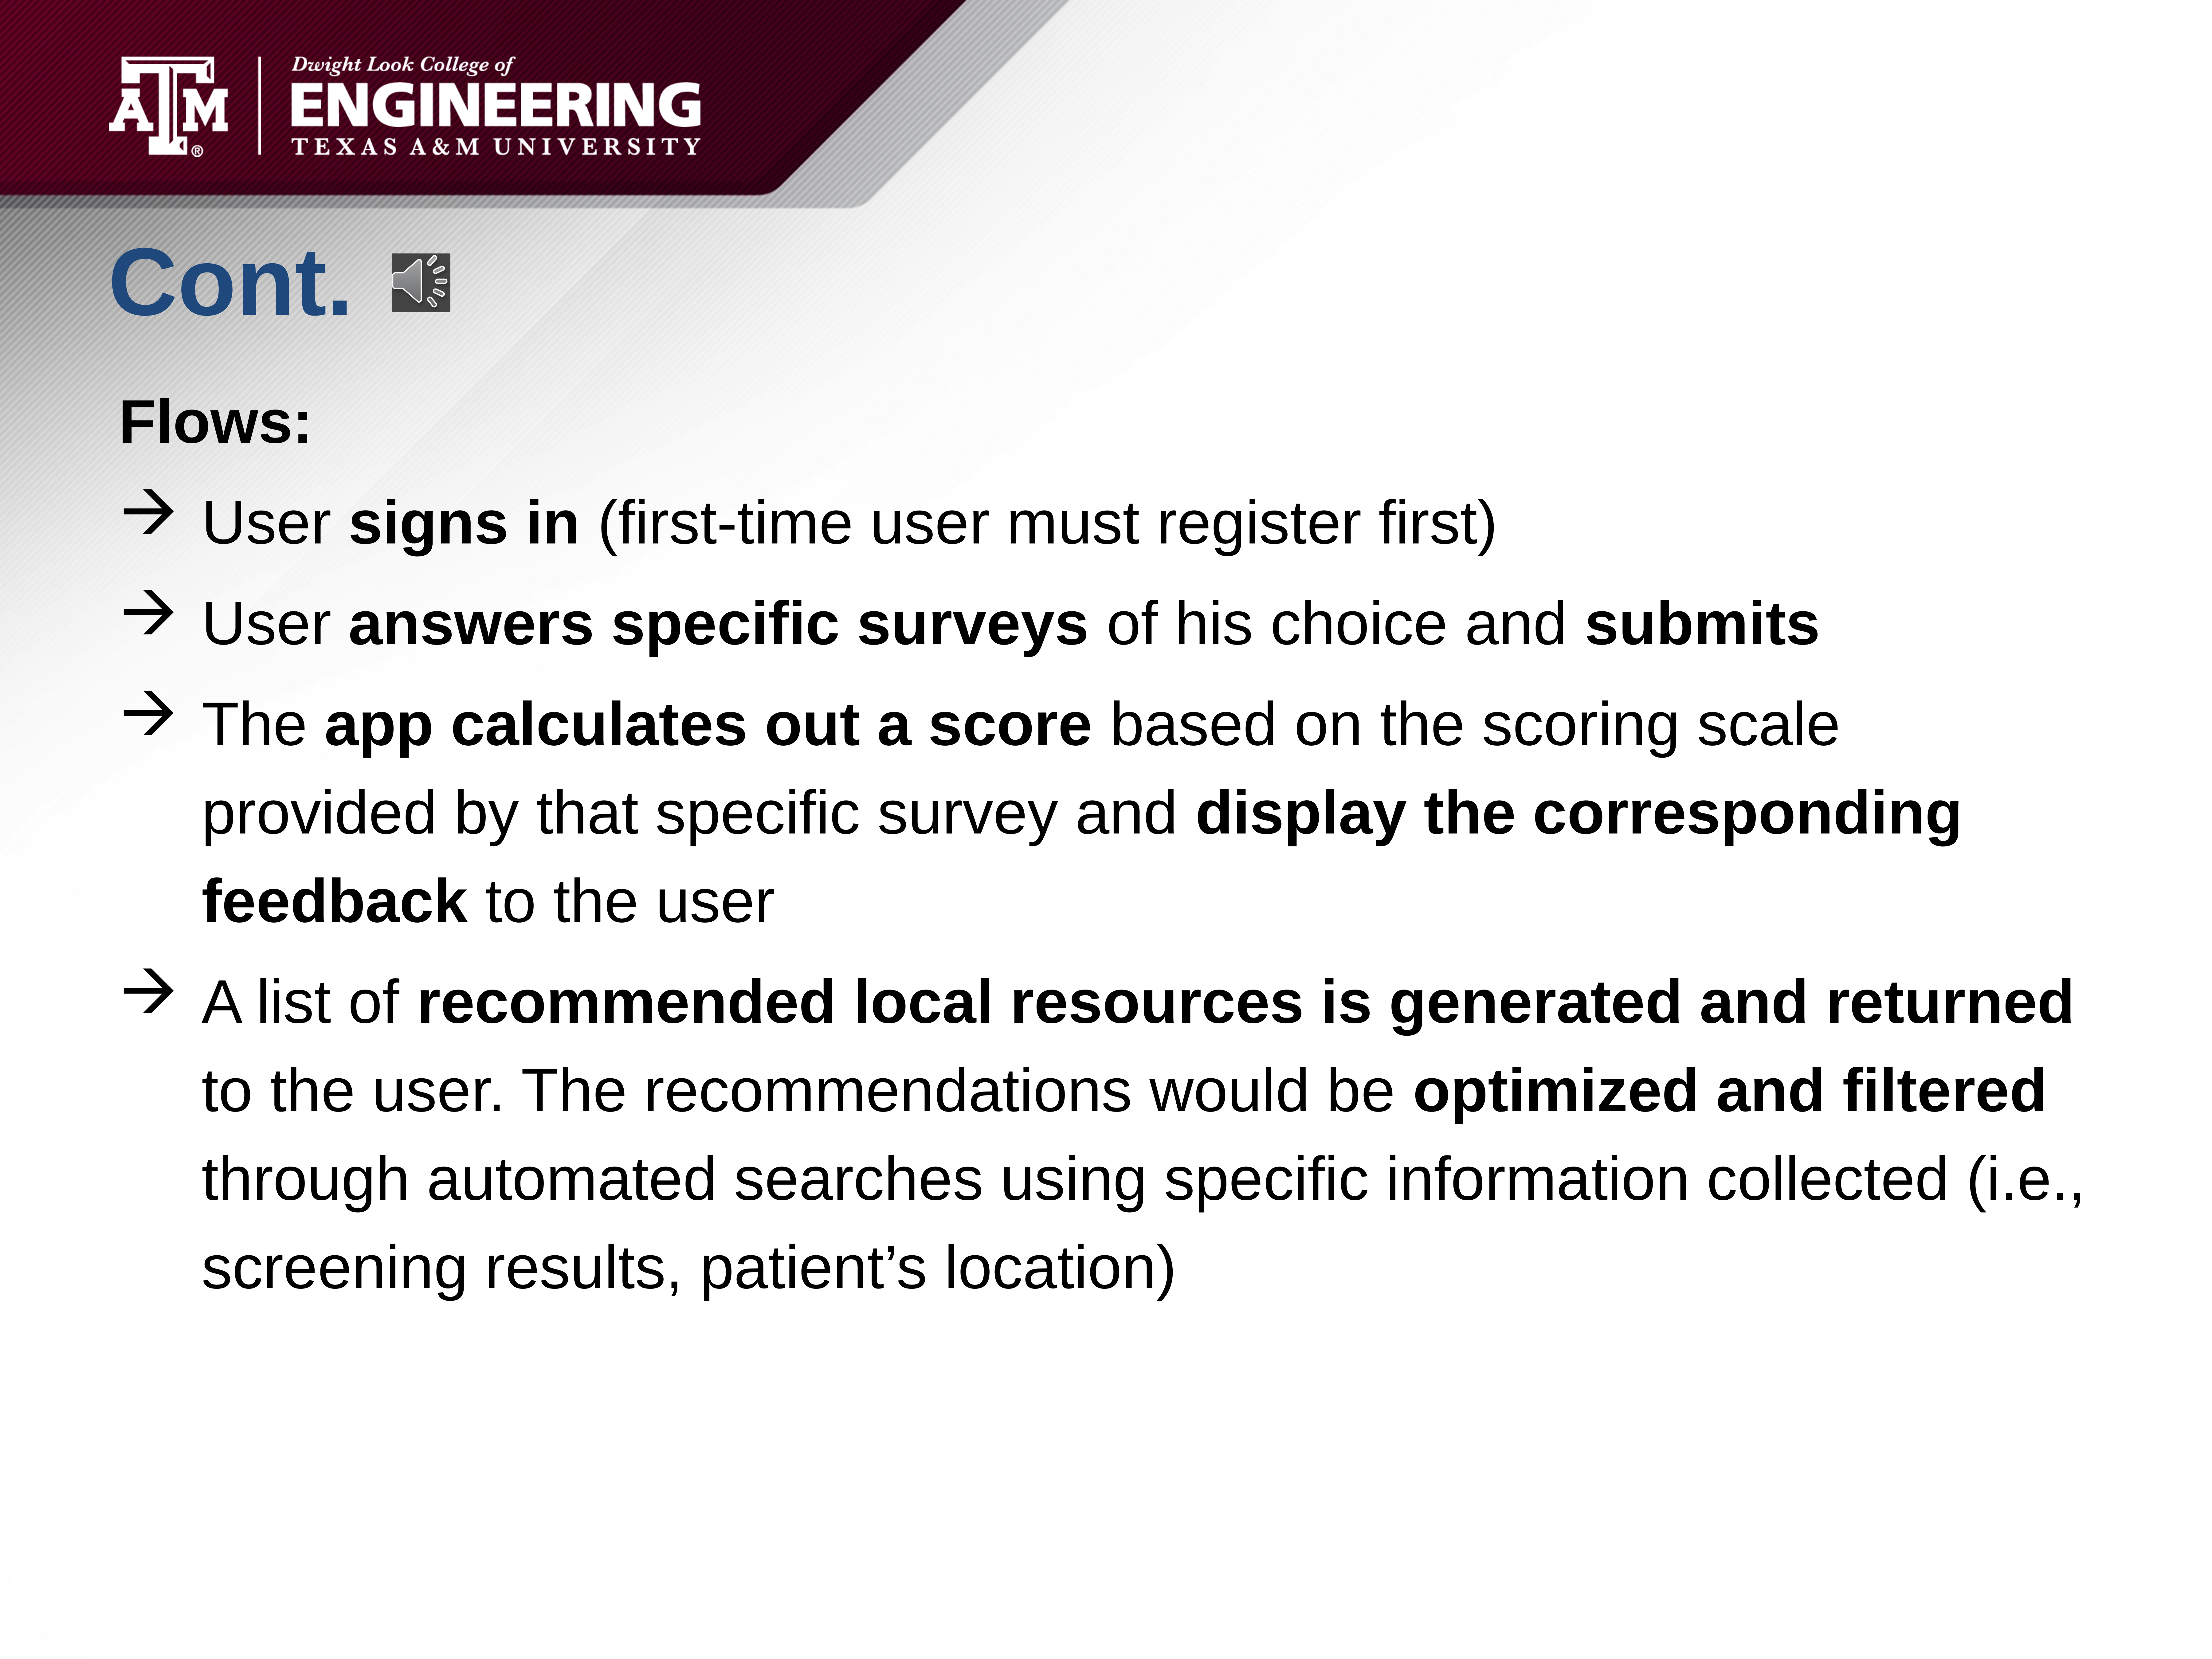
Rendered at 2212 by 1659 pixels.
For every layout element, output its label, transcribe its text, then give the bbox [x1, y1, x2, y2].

title Cont. [104, 209, 2098, 344]
picture [0, 0, 2212, 1659]
list Flows: User signs in (first-time user must register first) User answers specific surveys of his choice and submits The app calculates out a score based on the scoring scale provided by that specific survey and display the corresponding feedback to the user A list of recommended local resources is generated and returned to the user. The recommendations would be optimized and filtered through automated searches using specific information collected (i.e., screening results, patient’s location) [114, 364, 2098, 1634]
